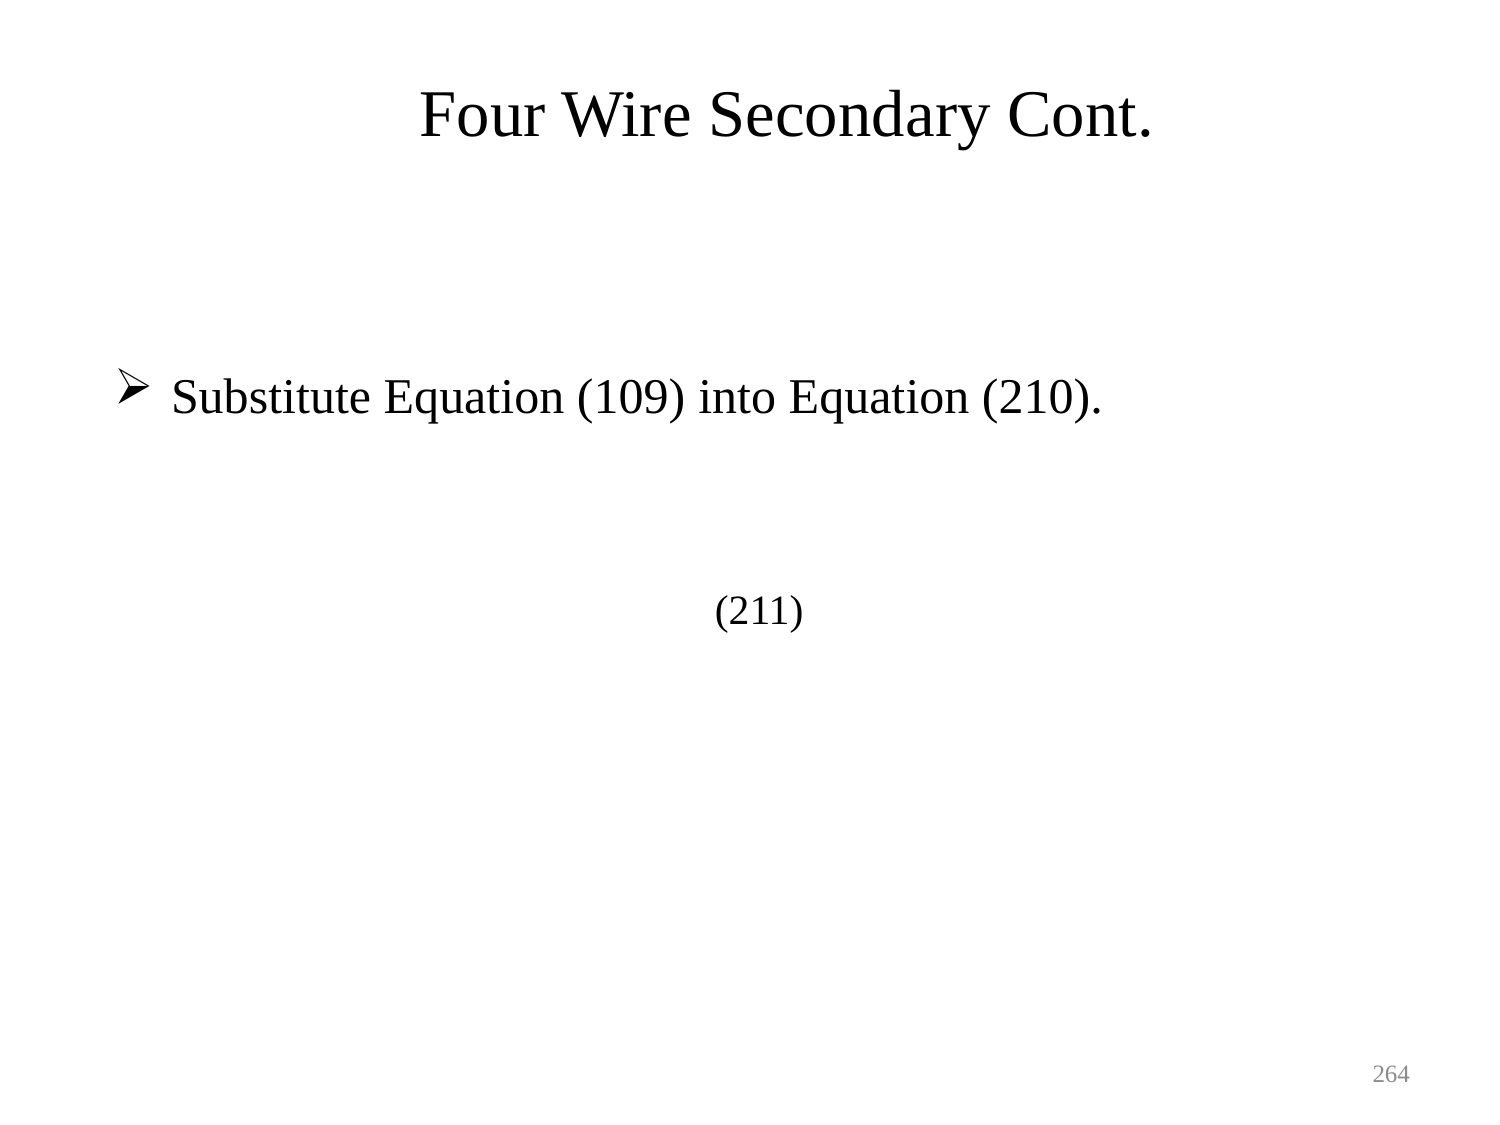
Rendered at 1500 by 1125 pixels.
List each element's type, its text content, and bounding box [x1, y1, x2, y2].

text_box Four Wire Secondary Cont. [0, 62, 1500, 158]
slide_number 264 [1074, 1042, 1425, 1103]
